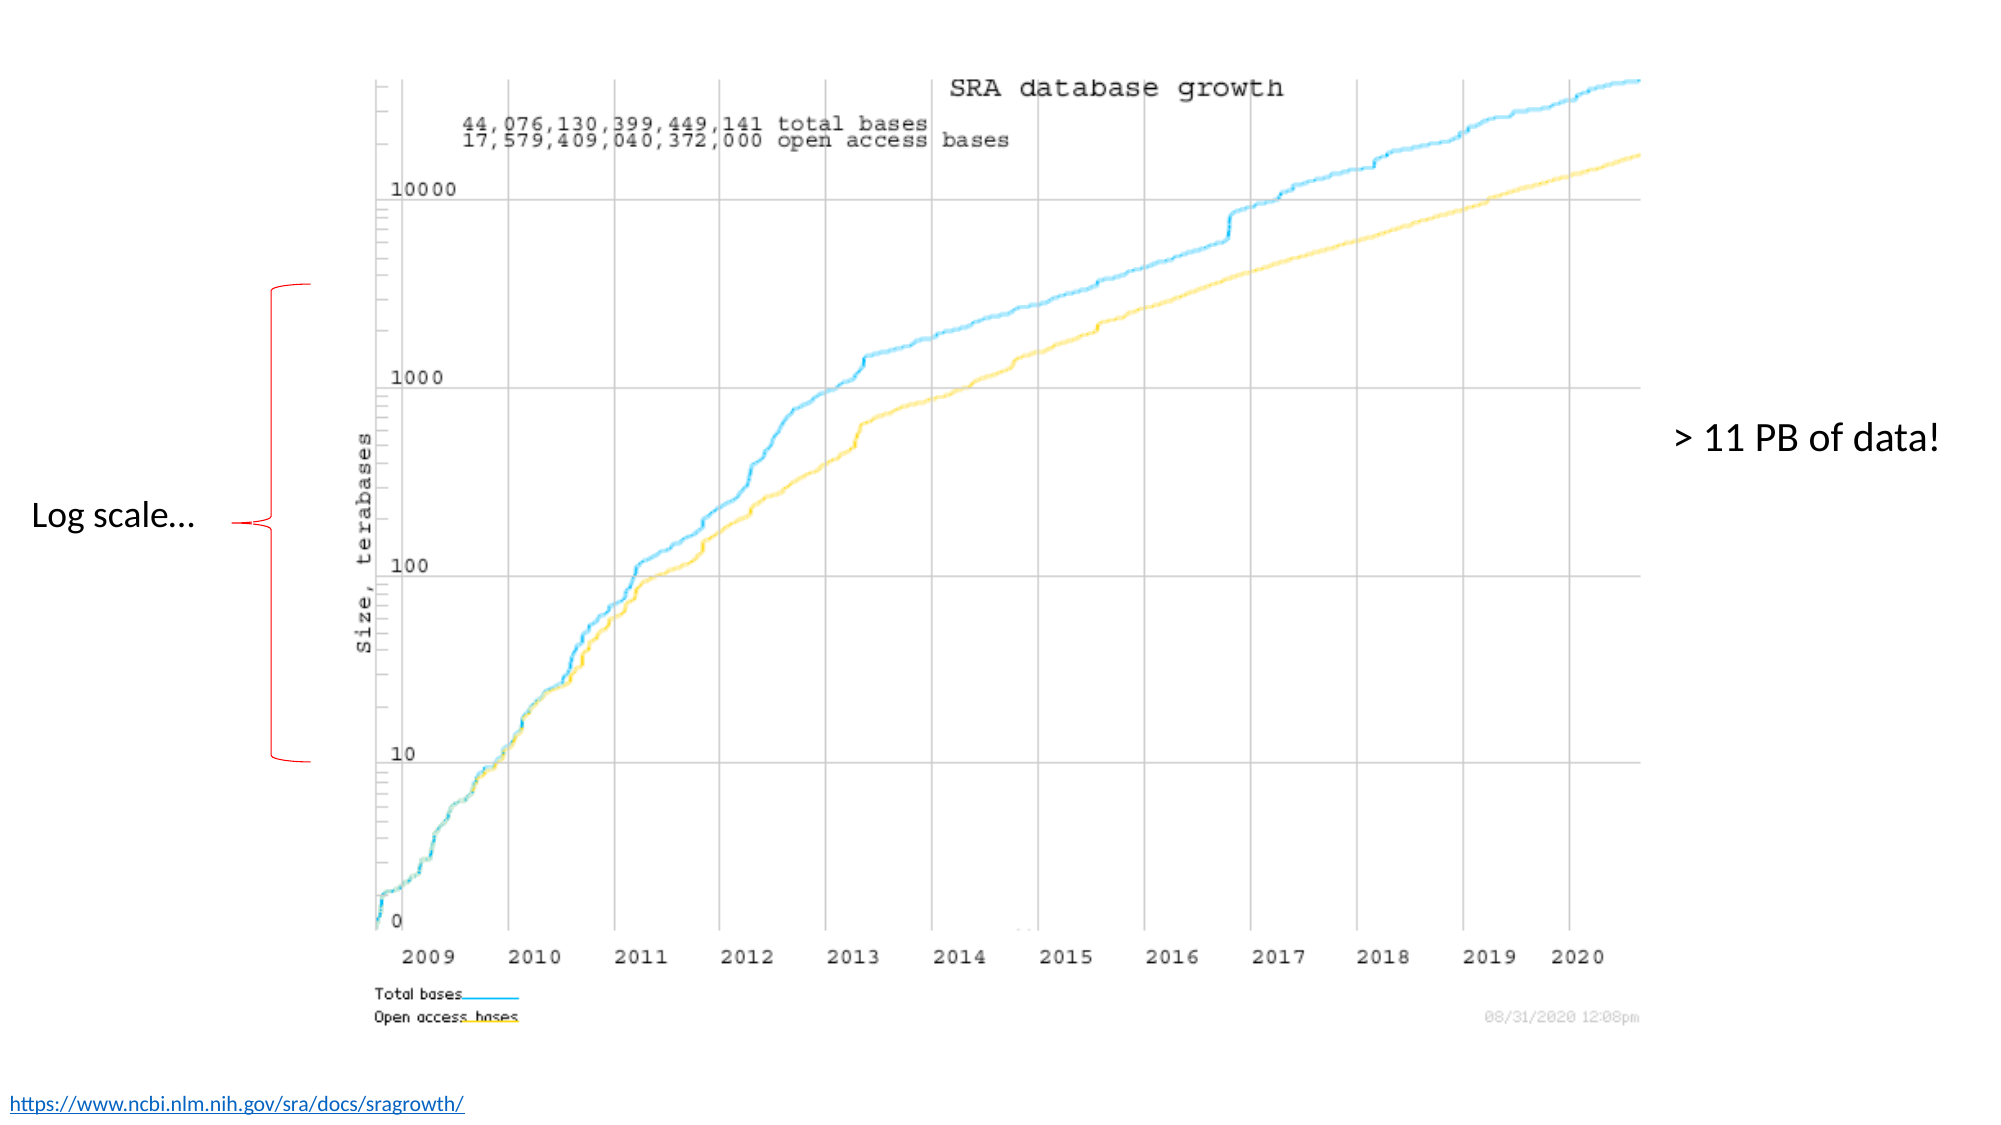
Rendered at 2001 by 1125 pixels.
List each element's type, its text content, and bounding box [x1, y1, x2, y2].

text_box https://www.ncbi.nlm.nih.gov/sra/docs/sragrowth/ [0, 1082, 1000, 1123]
text_box > 11 PB of data! [1657, 401, 1986, 467]
text_box Log scale… [16, 482, 253, 543]
text_box [253, 283, 311, 763]
picture [346, 52, 1654, 1034]
